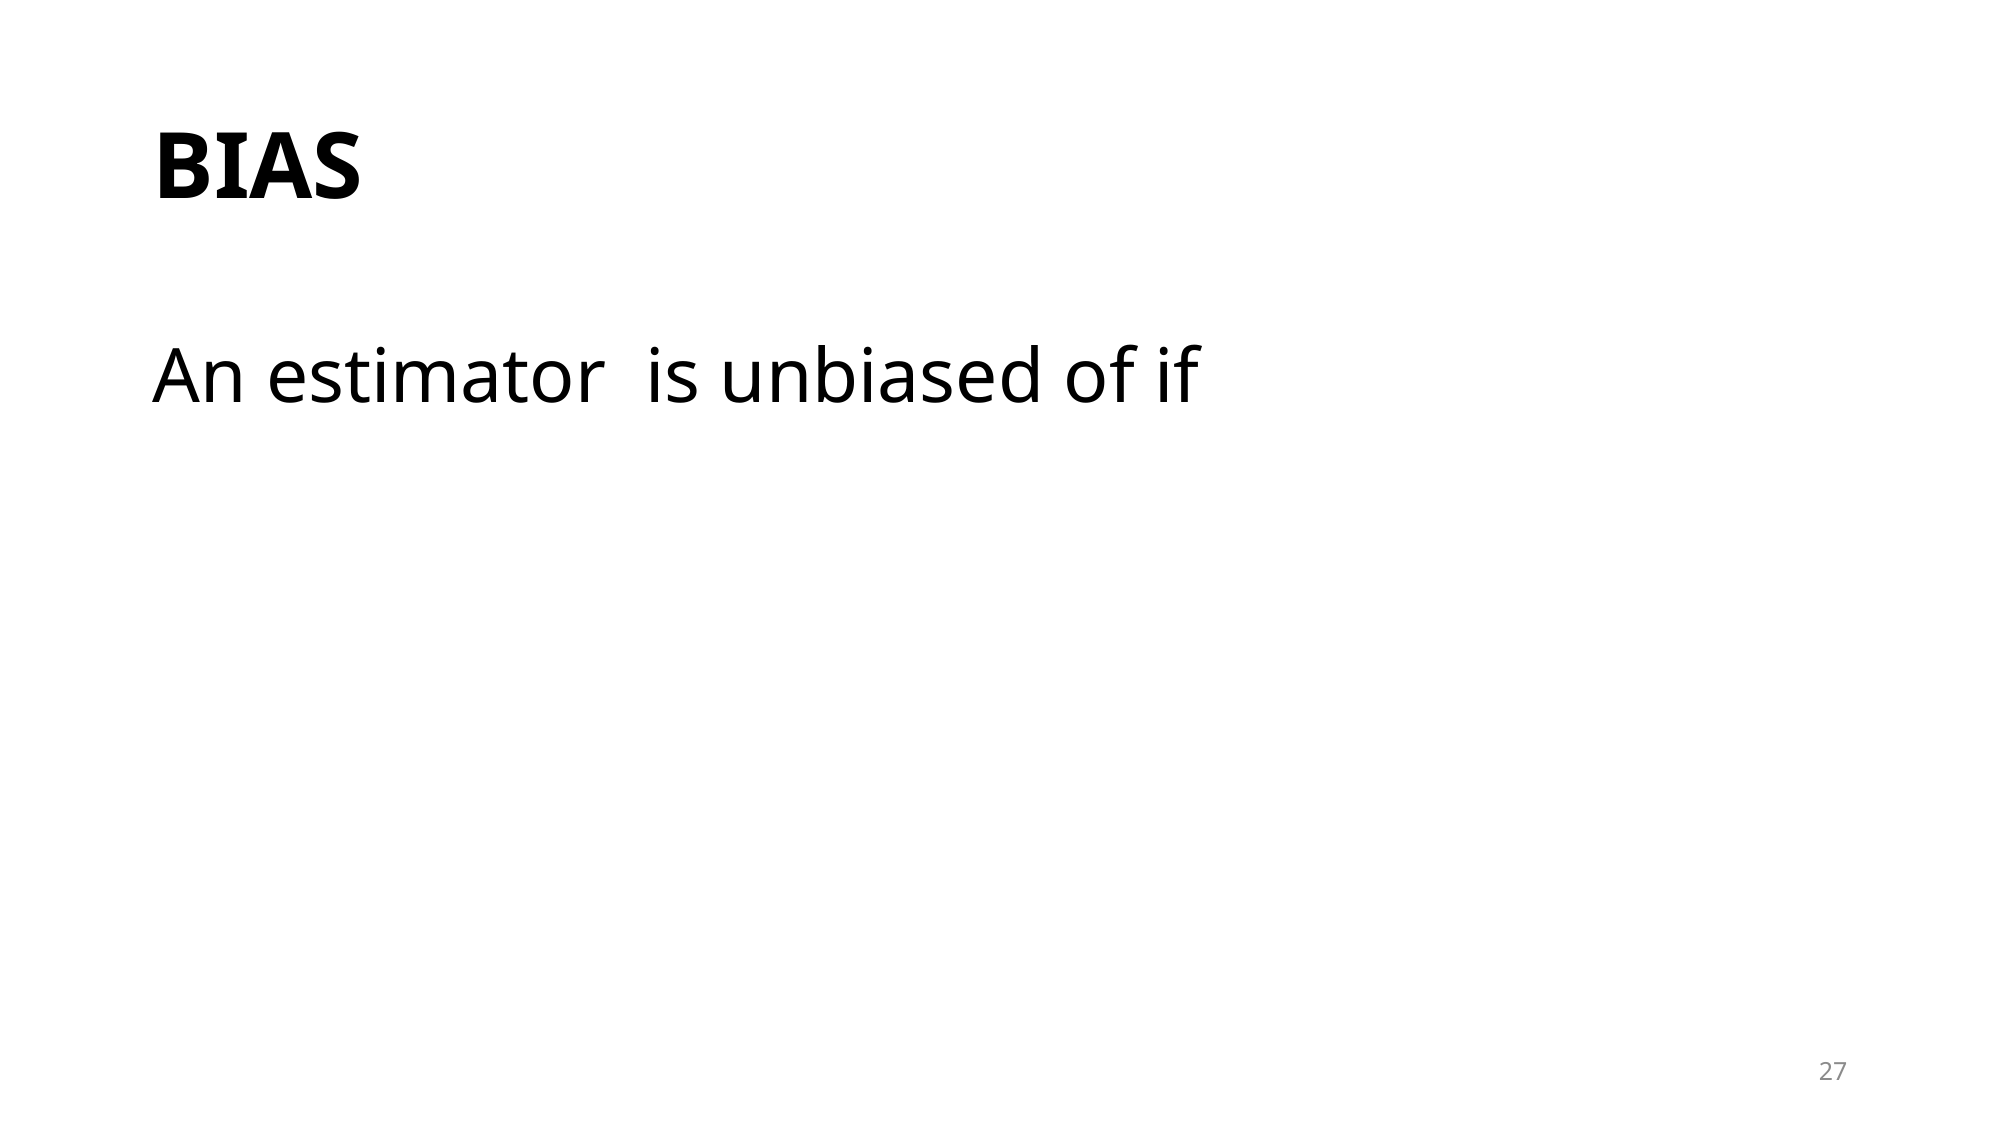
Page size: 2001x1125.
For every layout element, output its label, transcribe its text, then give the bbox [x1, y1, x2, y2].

slide_number 27 [1412, 1042, 1863, 1103]
title BIAS [137, 59, 1863, 278]
